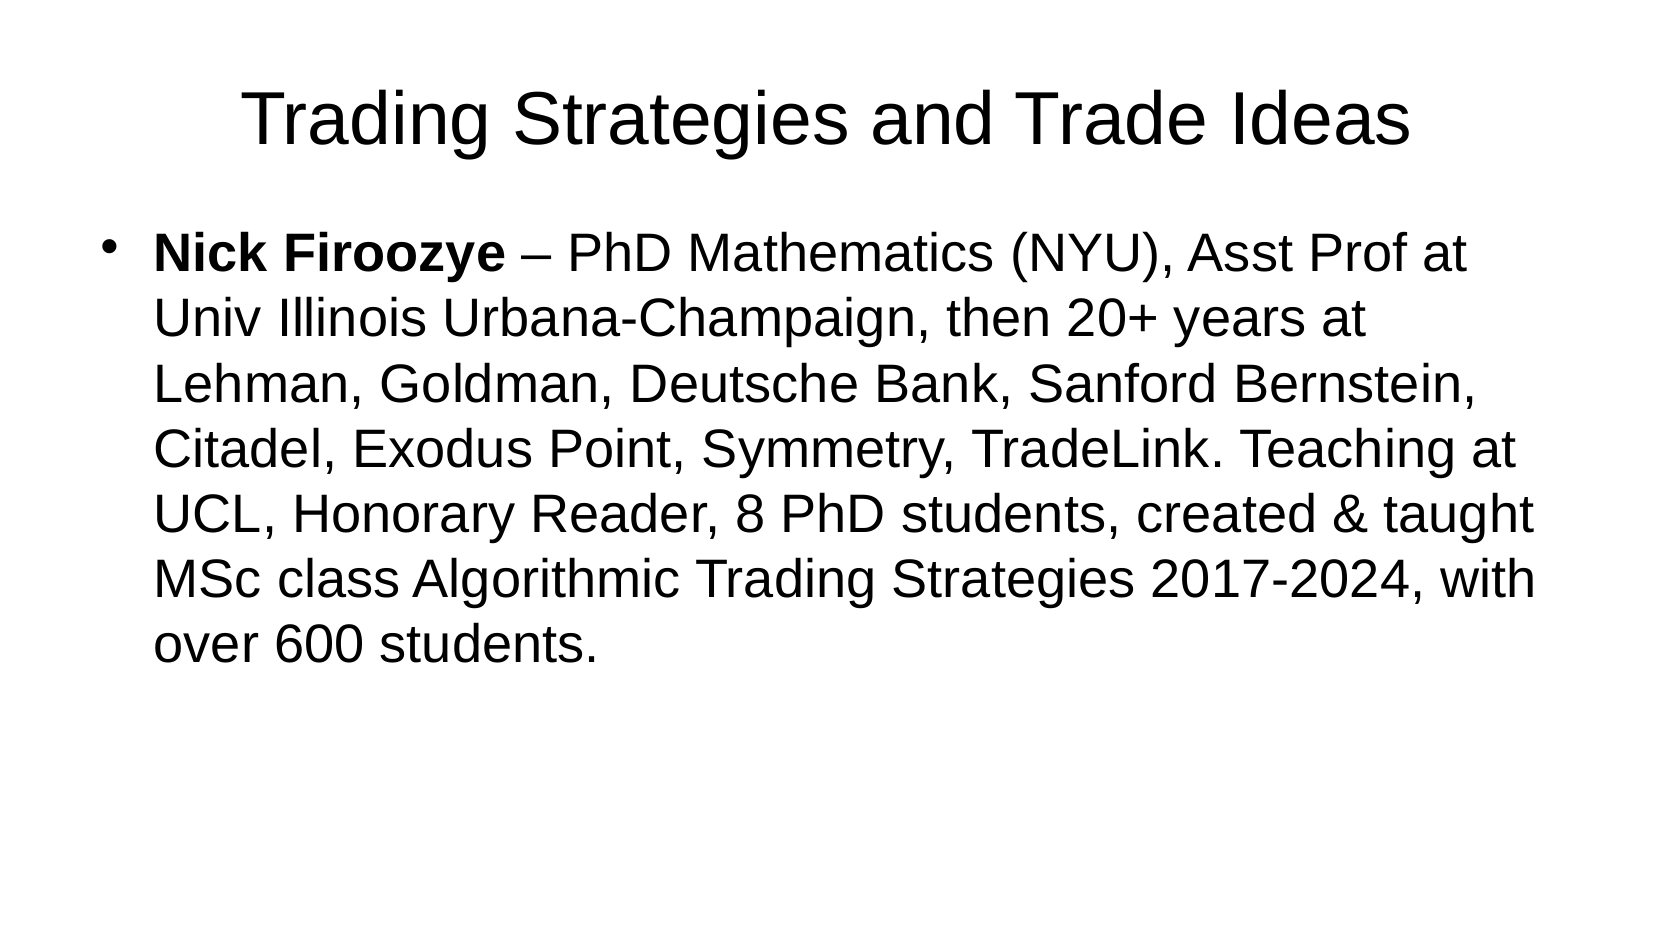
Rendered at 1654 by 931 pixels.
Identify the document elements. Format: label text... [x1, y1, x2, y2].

title Trading Strategies and Trade Ideas [82, 37, 1571, 193]
list Nick Firoozye – PhD Mathematics (NYU), Asst Prof at Univ Illinois Urbana-Champaign, then 20+ years at Lehman, Goldman, Deutsche Bank, Sanford Bernstein, Citadel, Exodus Point, Symmetry, TradeLink. Teaching at UCL, Honorary Reader, 8 PhD students, created & taught MSc class Algorithmic Trading Strategies 2017-2024, with over 600 students. [82, 217, 1571, 757]
